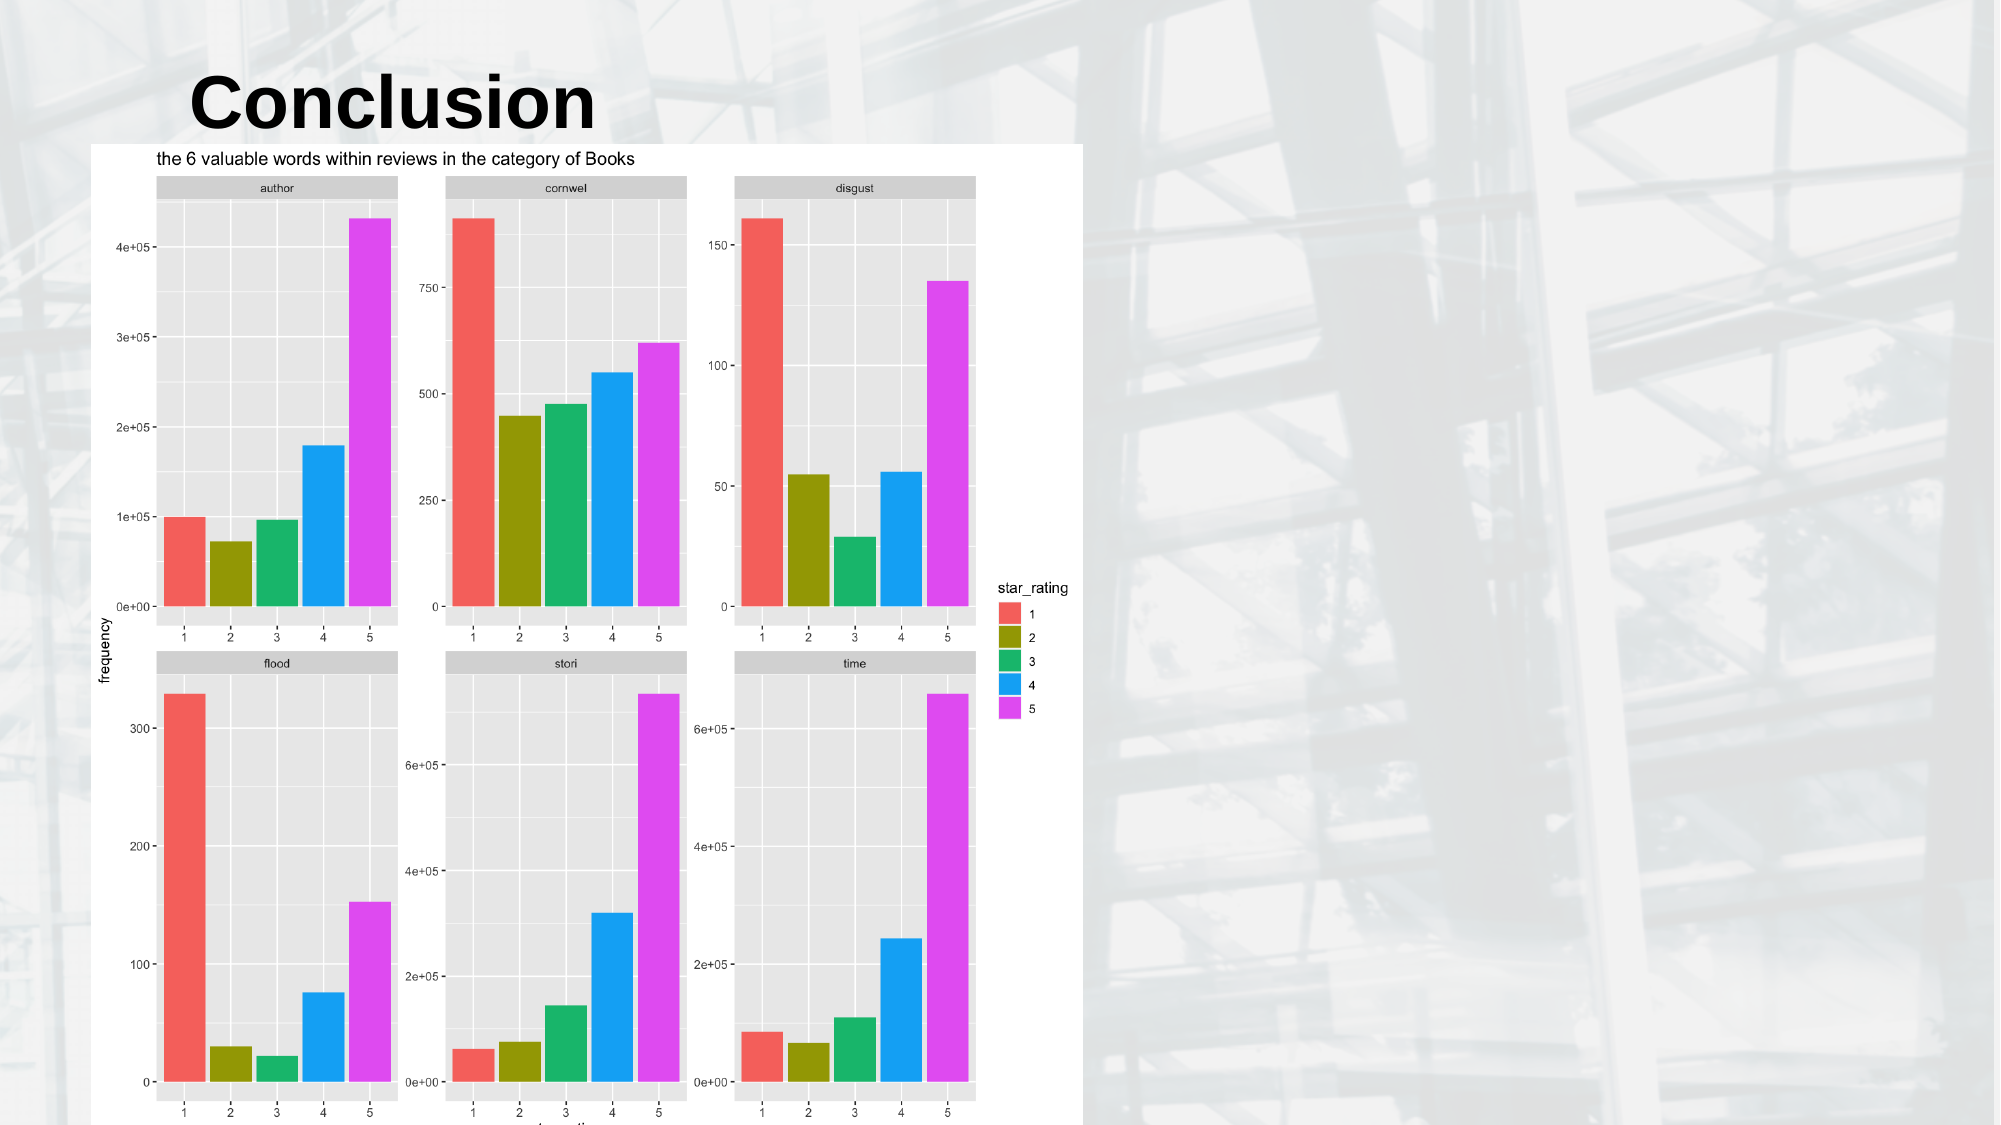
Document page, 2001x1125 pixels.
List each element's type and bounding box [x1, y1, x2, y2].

picture [91, 144, 1083, 1125]
text_box [0, 0, 2000, 1125]
